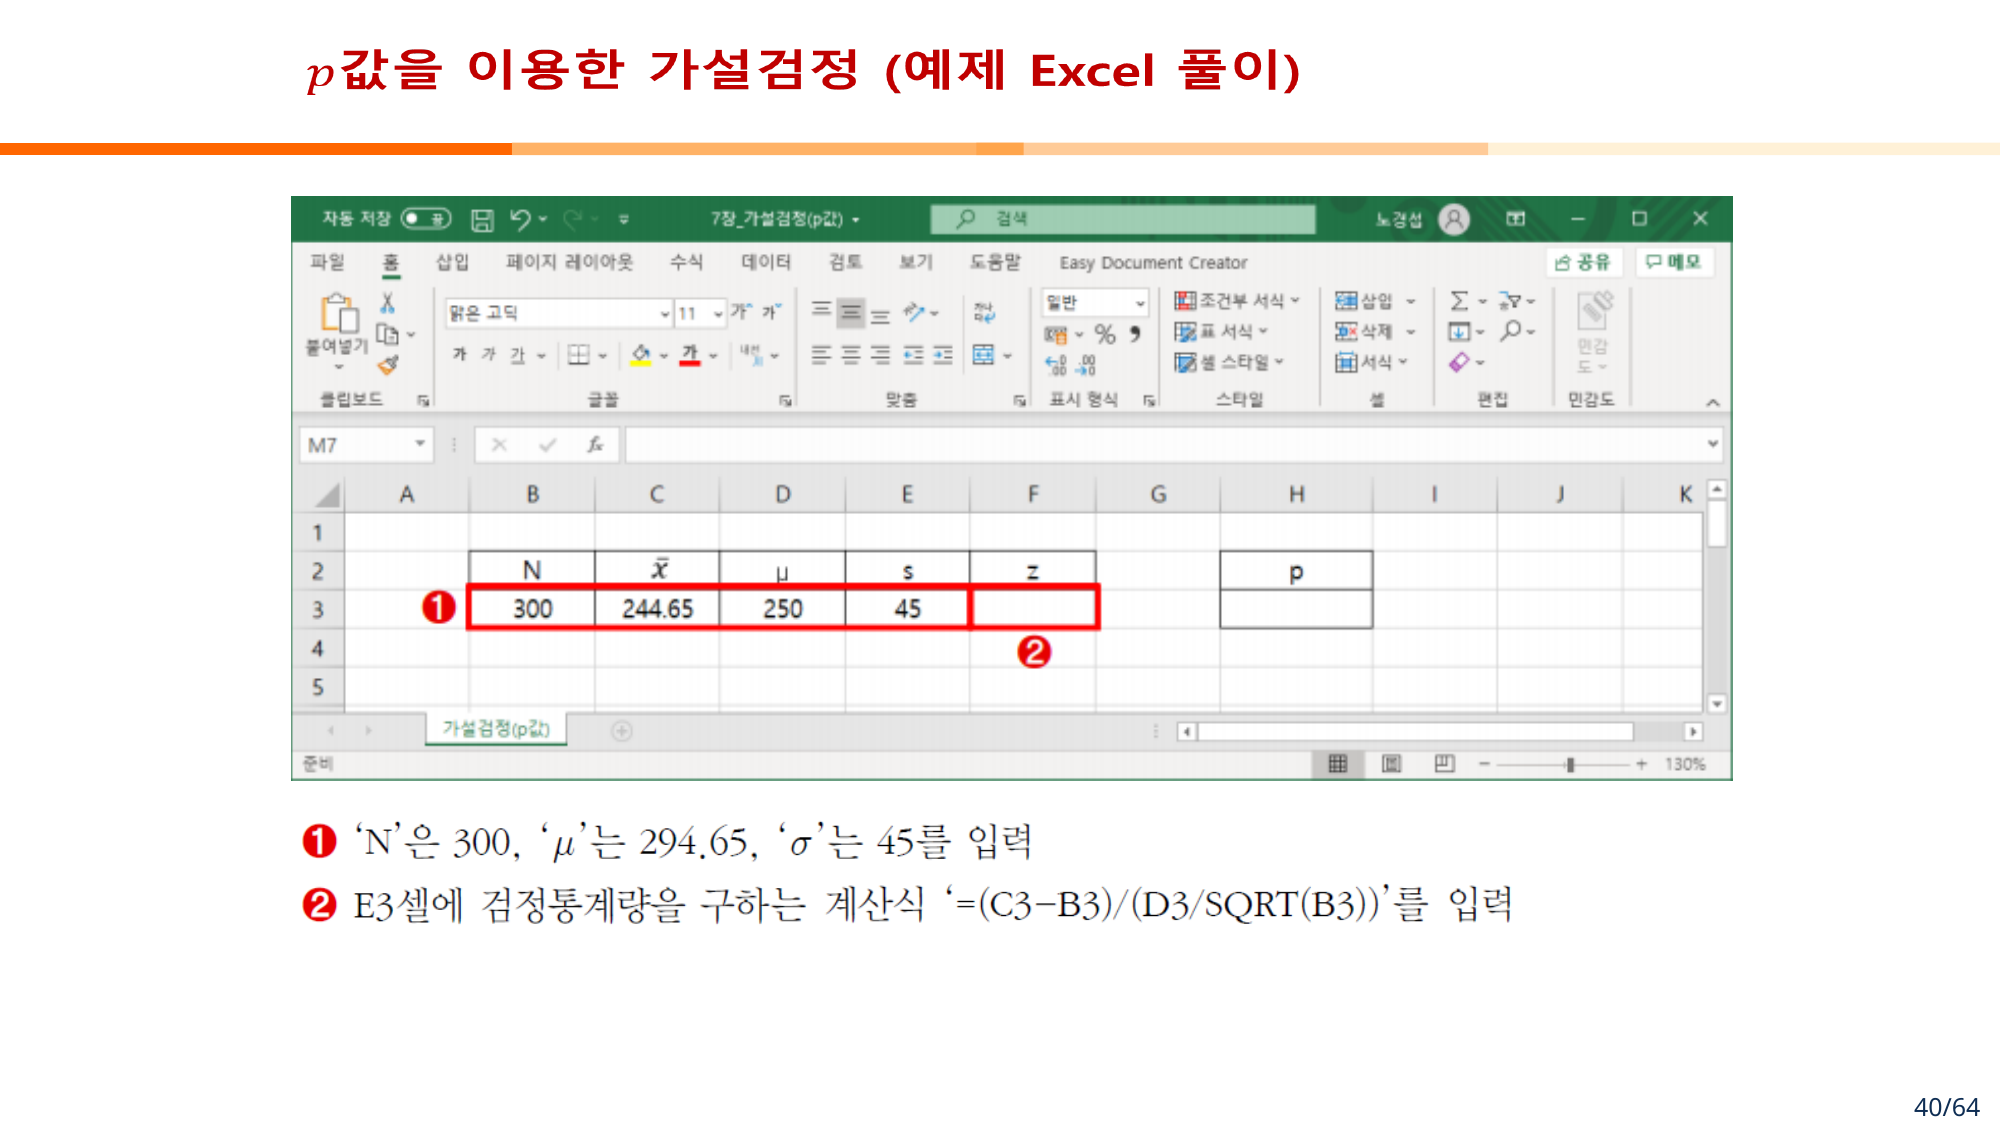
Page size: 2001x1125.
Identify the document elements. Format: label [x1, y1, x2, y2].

title [291, 31, 1532, 122]
picture [290, 196, 1733, 781]
picture [290, 817, 1520, 929]
